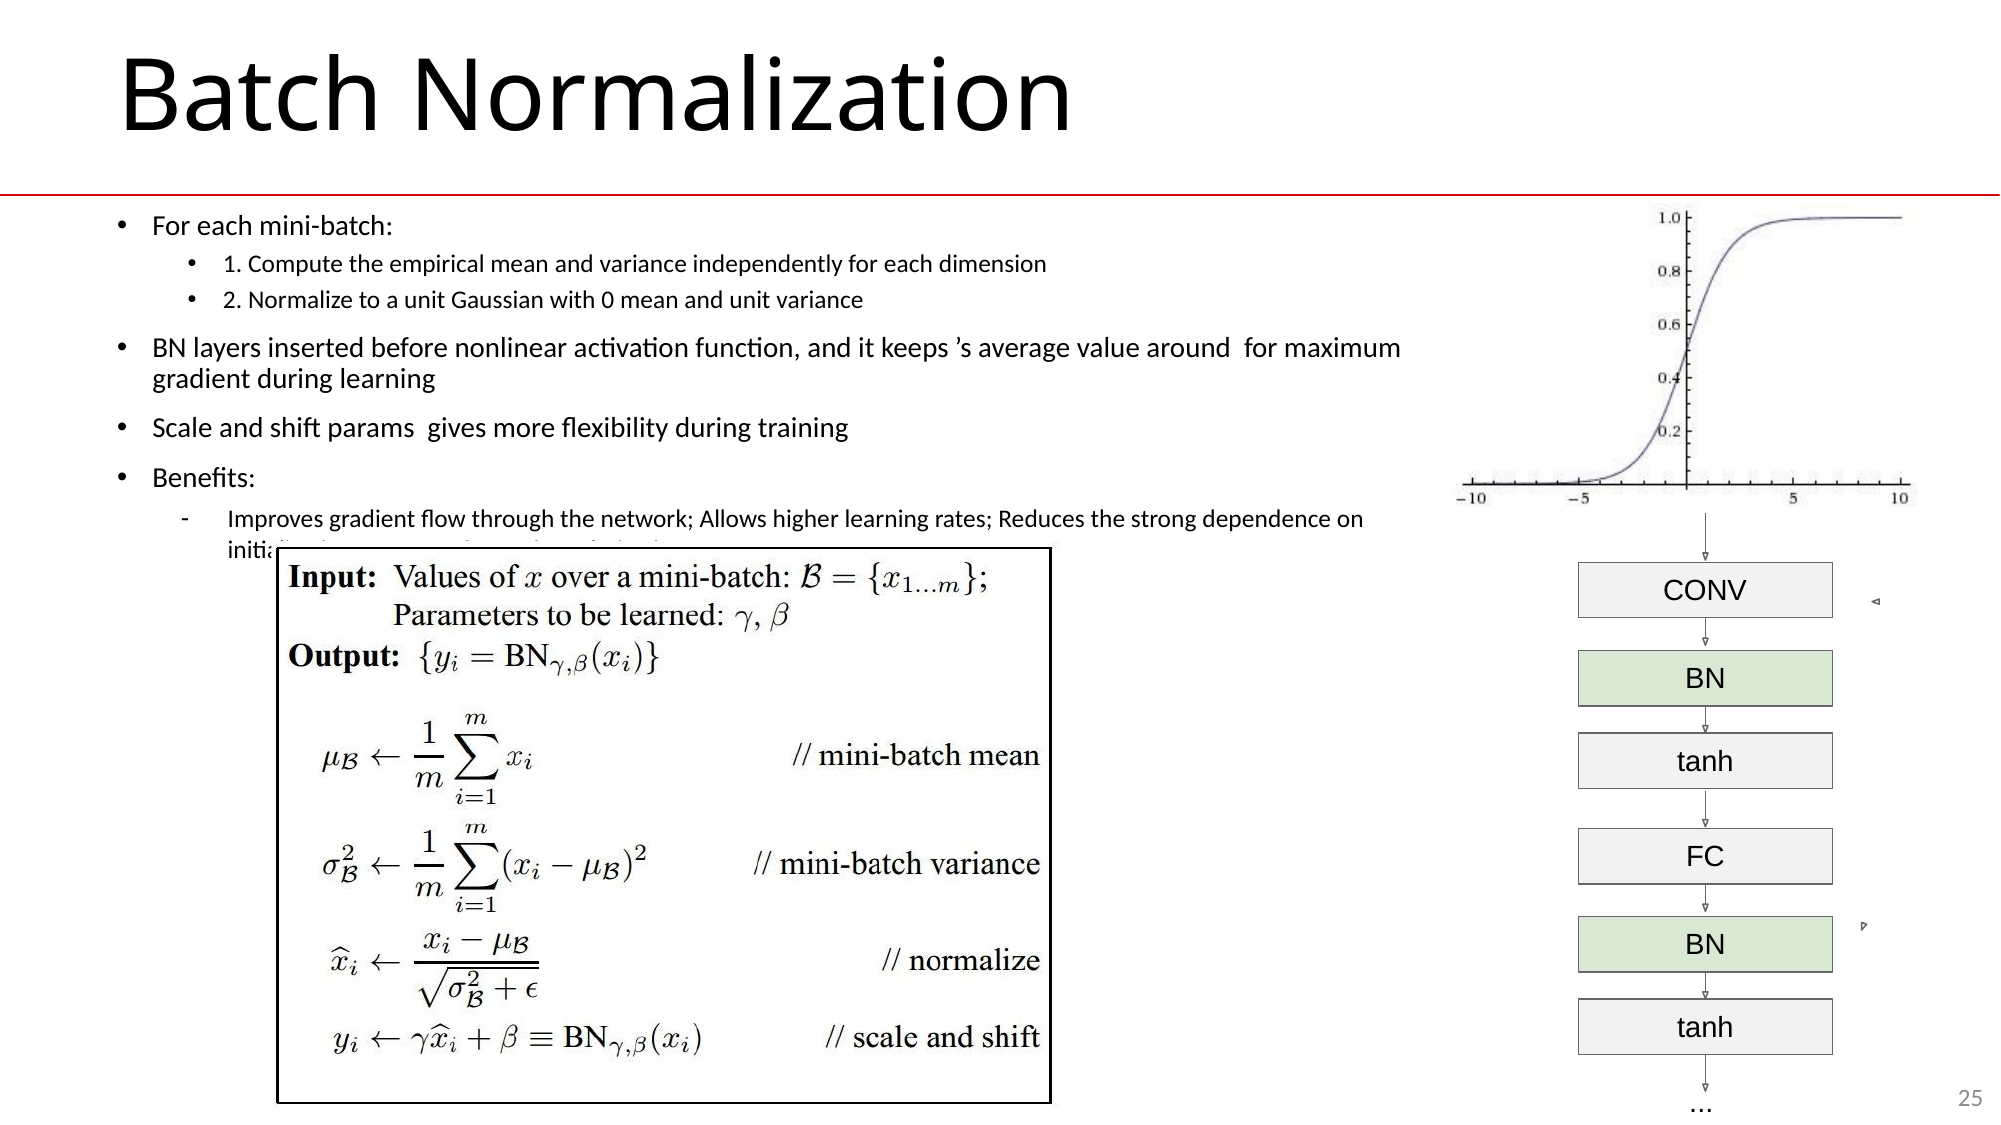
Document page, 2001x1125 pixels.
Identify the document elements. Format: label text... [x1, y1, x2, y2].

text_box [1702, 638, 1708, 646]
slide_number 25 [1548, 1066, 1999, 1125]
text_box [1578, 650, 1833, 706]
text_box [271, 541, 1061, 1108]
text_box [1578, 733, 1833, 789]
text_box tanh [1674, 1008, 1736, 1044]
text_box [1702, 819, 1708, 827]
text_box [1702, 904, 1708, 912]
text_box [1872, 599, 1880, 605]
text_box BN [1683, 659, 1728, 695]
text_box [1702, 552, 1708, 561]
text_box [1578, 828, 1833, 884]
text_box [1578, 562, 1833, 618]
text_box BN [1683, 925, 1728, 961]
text_box [1702, 991, 1708, 999]
text_box tanh [1674, 742, 1736, 778]
text_box [1431, 203, 1917, 513]
text_box [1578, 999, 1833, 1055]
text_box ... [1687, 1082, 1716, 1118]
text_box [1861, 922, 1867, 930]
text_box FC [1683, 837, 1727, 873]
text_box CONV [1661, 571, 1792, 607]
title Batch Normalization [102, 10, 1899, 186]
text_box [1702, 725, 1708, 733]
text_box [1578, 916, 1833, 972]
